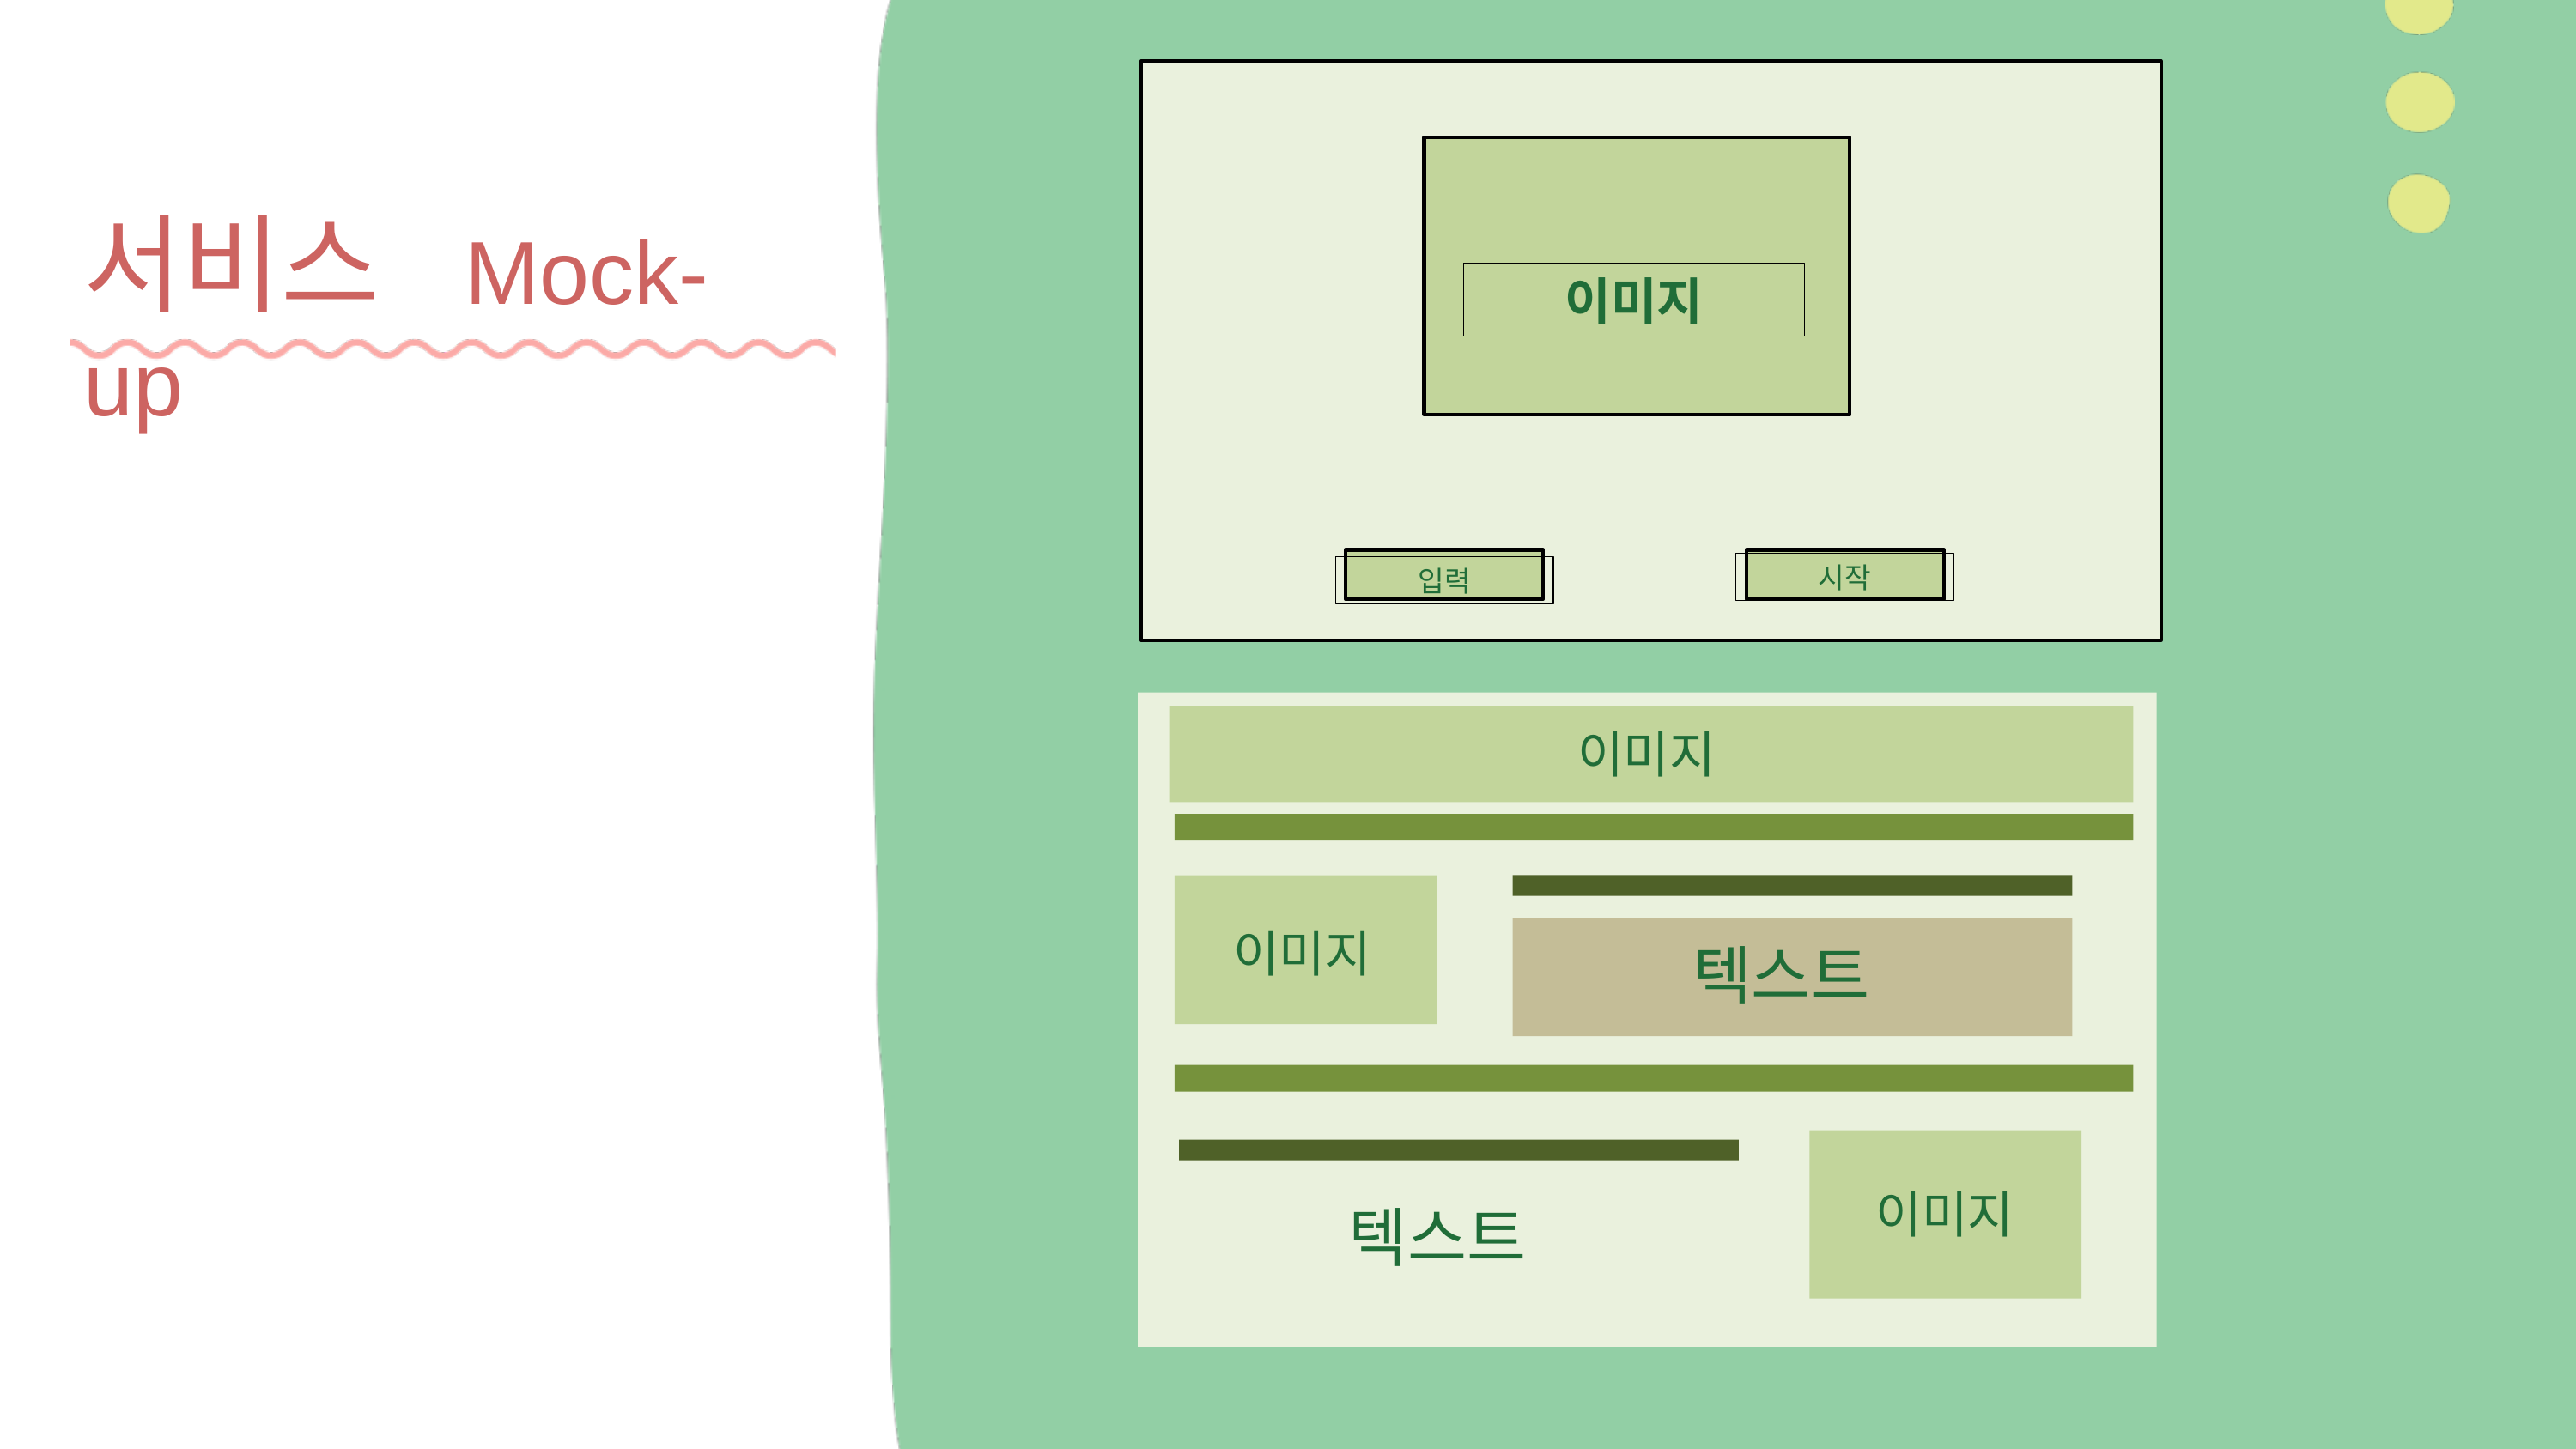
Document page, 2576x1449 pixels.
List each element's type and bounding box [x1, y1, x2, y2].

text_box [1141, 60, 2161, 641]
picture [863, 0, 2576, 1449]
text_box [70, 191, 837, 362]
text_box [1137, 692, 2157, 1348]
